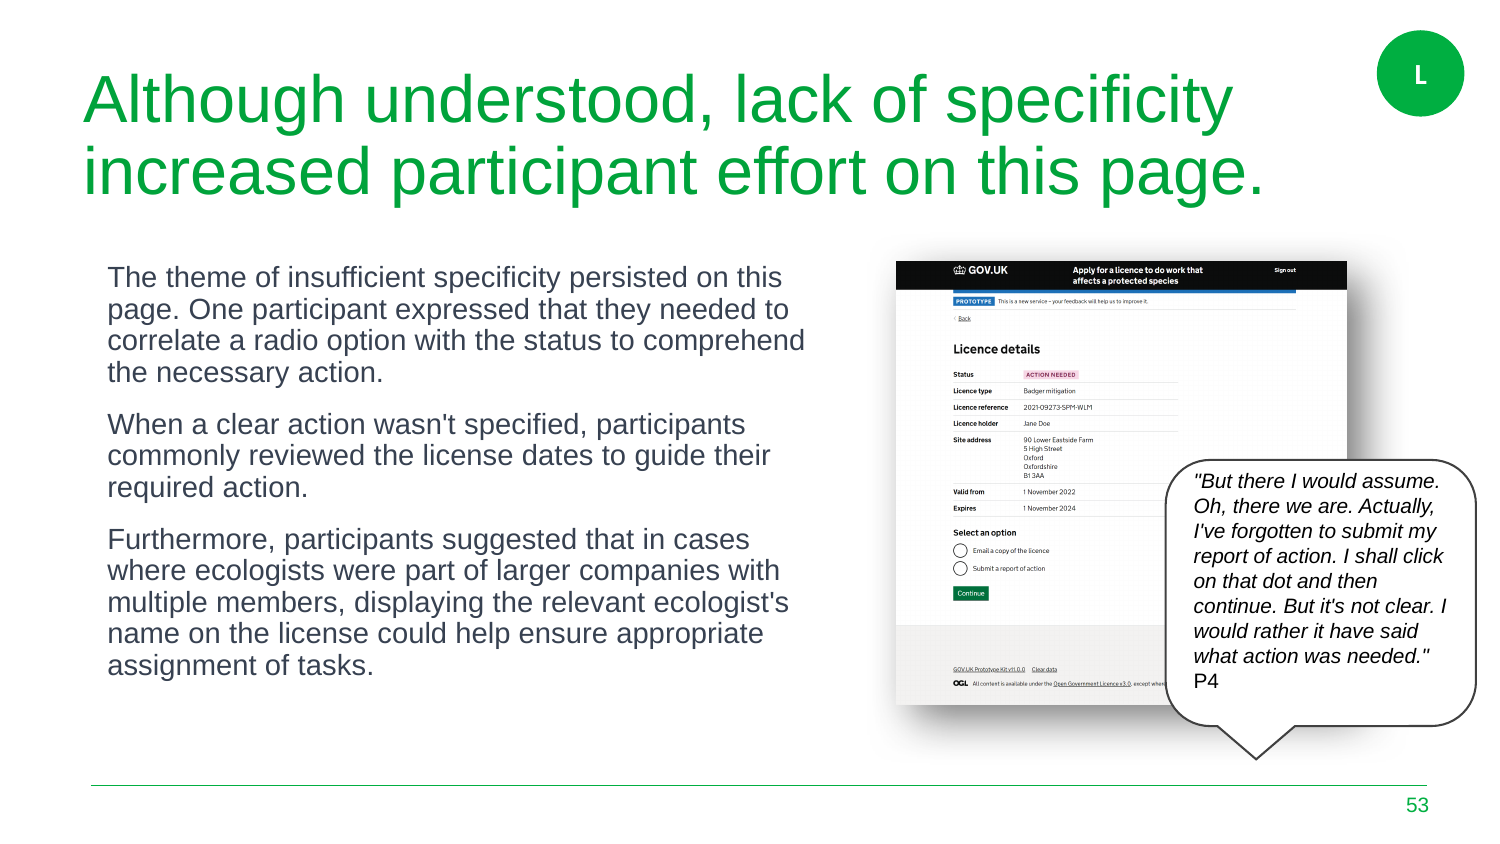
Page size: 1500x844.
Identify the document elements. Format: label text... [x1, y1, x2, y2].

text_box L [1375, 29, 1466, 118]
text_box "But there I would assume. Oh, there we are. Actually, I've forgotten to submit my report of action. I shall click on that dot and then continue. But it's not clear. I would rather it have said what action was needed." P4 [1171, 458, 1477, 761]
slide_number 53 [1376, 782, 1444, 828]
picture [896, 261, 1347, 705]
title Although understood, lack of specificity increased participant effort on this page. [68, 57, 1408, 117]
list The theme of insufficient specificity persisted on this page. One participant expressed that they needed to correlate a radio option with the status to comprehend the necessary action. When a clear action wasn't specified, participants commonly reviewed the license dates to guide their required action. Furthermore, participants suggested that in cases where ecologists were part of larger companies with multiple members, displaying the relevant ecologist's name on the license could help ensure appropriate assignment of tasks. [92, 199, 823, 844]
